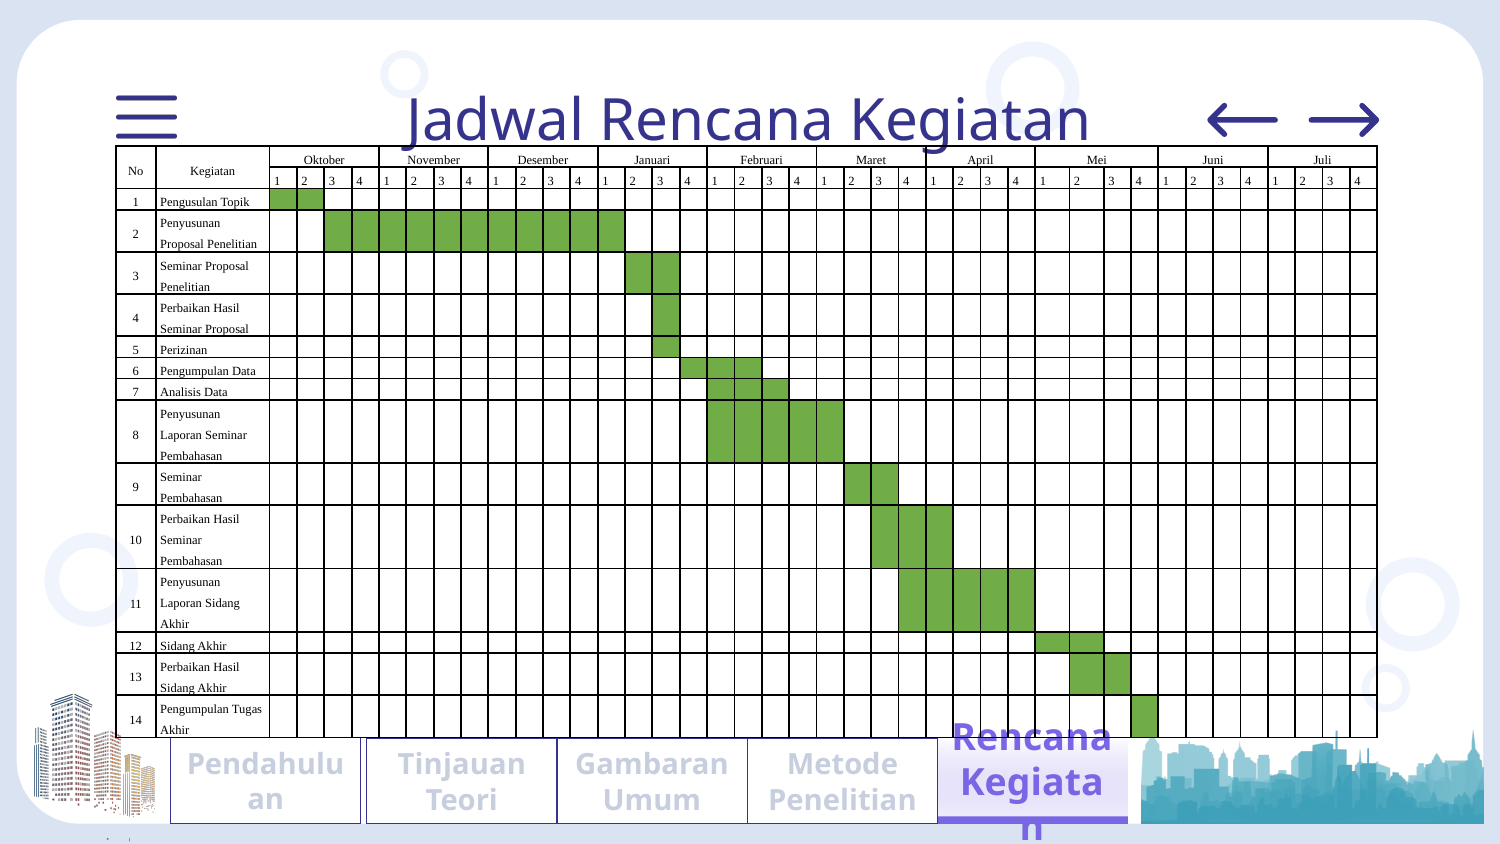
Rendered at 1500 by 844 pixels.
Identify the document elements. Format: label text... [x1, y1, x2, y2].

table_cell [1070, 464, 1103, 504]
table_cell [1214, 358, 1240, 378]
table_cell 2 [845, 168, 870, 188]
table_cell [270, 506, 296, 568]
table_cell [899, 696, 925, 737]
table_cell [1351, 569, 1376, 631]
table_cell [353, 189, 378, 209]
table_header Januari [599, 147, 706, 166]
table_cell [708, 295, 734, 335]
table_cell [1105, 506, 1130, 568]
table_cell [626, 337, 651, 357]
table_cell [708, 253, 734, 293]
table_cell 2 [735, 168, 761, 188]
table_cell [325, 506, 351, 568]
table_cell [1105, 337, 1130, 357]
table_cell [1296, 211, 1322, 251]
table_cell [1323, 696, 1349, 706]
table_cell [1159, 253, 1185, 293]
table_cell [571, 358, 597, 378]
table_cell [845, 654, 870, 694]
table_cell [489, 211, 515, 251]
table_cell [927, 464, 952, 504]
table_cell [899, 379, 925, 399]
table_cell [1036, 379, 1069, 399]
table_cell [380, 696, 405, 737]
table_cell [462, 654, 487, 694]
table_cell [1105, 696, 1130, 737]
table_cell [489, 506, 515, 568]
table_cell [407, 696, 433, 737]
table_cell 4 [571, 168, 597, 188]
table_cell [817, 654, 843, 694]
table_cell [1159, 379, 1185, 399]
table_cell [1241, 379, 1267, 399]
table_cell Perbaikan Hasil Sidang Akhir [157, 654, 269, 694]
table_cell [1241, 506, 1267, 568]
table_cell 1 [927, 168, 952, 188]
table_cell [325, 654, 351, 694]
table_cell 1 [708, 168, 734, 188]
table_cell [435, 211, 460, 251]
table_cell [653, 337, 679, 357]
table_cell 3 [1105, 168, 1130, 188]
table_header November [380, 147, 487, 166]
table_cell [899, 464, 925, 504]
table_cell [763, 358, 788, 378]
table_cell [954, 401, 980, 462]
table_cell [817, 337, 843, 357]
text_box Rencana Kegiatan [938, 738, 1128, 816]
table_cell [790, 569, 816, 631]
table_cell [1036, 189, 1069, 209]
table_cell [380, 464, 405, 504]
table_cell [954, 464, 980, 504]
table_cell [489, 189, 515, 209]
table_cell [1241, 358, 1267, 378]
table_cell [1159, 506, 1185, 568]
table_cell [1269, 295, 1294, 335]
table_cell [790, 211, 816, 251]
table_cell Analisis Data [157, 379, 269, 399]
table_cell [353, 696, 378, 737]
table_cell [681, 295, 706, 335]
table_cell [626, 401, 651, 462]
table_cell [763, 569, 788, 631]
table_cell [872, 506, 898, 568]
table_cell [763, 337, 788, 357]
table_cell [681, 696, 706, 737]
table_cell [462, 379, 487, 399]
table_cell [462, 358, 487, 378]
table_cell [1187, 337, 1212, 357]
table_cell [435, 633, 460, 652]
table_cell [1296, 654, 1322, 694]
table_cell Penyusunan Laporan Seminar Pembahasan [157, 401, 269, 462]
table_cell [817, 189, 843, 209]
table_cell [708, 654, 734, 694]
table_cell [599, 569, 624, 631]
table_cell [927, 569, 952, 631]
table_cell [735, 211, 761, 251]
table_cell [1351, 401, 1376, 462]
table_cell [517, 379, 542, 399]
table_cell [1159, 633, 1185, 652]
table_cell [845, 569, 870, 631]
table_cell [817, 253, 843, 293]
table_cell [708, 633, 734, 652]
table_cell [1269, 569, 1294, 631]
table_cell [872, 358, 898, 378]
table_cell [927, 696, 952, 737]
table_cell [1296, 189, 1322, 209]
table_cell [1036, 401, 1069, 462]
table_cell [1105, 464, 1130, 504]
table_cell [1323, 295, 1349, 335]
table_cell [270, 358, 296, 378]
table_cell [1070, 337, 1103, 357]
table_cell [489, 295, 515, 335]
table_cell [599, 506, 624, 568]
table_cell 12 [117, 633, 155, 652]
table_cell [817, 633, 843, 652]
table_cell [571, 401, 597, 462]
table_cell Pengumpulan Data [157, 358, 269, 378]
table_cell [981, 633, 1007, 652]
table_cell [489, 633, 515, 652]
table_cell [817, 696, 843, 737]
text_box Pendahuluan [170, 738, 361, 824]
table_cell [735, 358, 761, 378]
table_cell [1187, 569, 1212, 631]
table_cell [1009, 569, 1034, 631]
table_cell [1269, 337, 1294, 357]
table_cell [872, 379, 898, 399]
table_cell [626, 654, 651, 694]
table_cell [298, 379, 323, 399]
table_cell [407, 189, 433, 209]
table_cell 1 [1159, 168, 1185, 188]
table_cell [927, 189, 952, 209]
table_cell [435, 654, 460, 694]
table_cell [872, 633, 898, 652]
table_cell [626, 189, 651, 209]
table_cell [1009, 506, 1034, 568]
table_cell 4 [1009, 168, 1034, 188]
table_cell [845, 464, 870, 504]
table_cell [981, 379, 1007, 399]
table_cell [681, 464, 706, 504]
table_cell 3 [435, 168, 460, 188]
table_cell [489, 337, 515, 357]
table_cell [681, 379, 706, 399]
table_cell [708, 464, 734, 504]
table_cell 1 [817, 168, 843, 188]
table_cell [571, 253, 597, 293]
table_cell [1132, 337, 1157, 357]
table_cell [817, 295, 843, 335]
table_cell [1269, 379, 1294, 399]
table_cell [763, 189, 788, 209]
table_cell [1269, 696, 1294, 706]
table_cell [489, 253, 515, 293]
table_cell 2 [117, 211, 155, 251]
table_cell [1214, 569, 1240, 631]
table_cell [1351, 379, 1376, 399]
table_cell [790, 464, 816, 504]
table_cell [599, 633, 624, 652]
table_cell [954, 654, 980, 694]
table_cell [954, 295, 980, 335]
table_cell [735, 569, 761, 631]
table_cell [462, 211, 487, 251]
table_cell [899, 633, 925, 652]
table_cell [462, 633, 487, 652]
table_cell 2 [298, 168, 323, 188]
table_cell [1323, 379, 1349, 399]
table_cell [1105, 633, 1130, 652]
table_cell 1 [489, 168, 515, 188]
table_cell [1269, 506, 1294, 568]
table_cell [735, 379, 761, 399]
table_cell Sidang Akhir [157, 633, 269, 652]
table_cell [735, 401, 761, 462]
table_cell [981, 401, 1007, 462]
table_cell [1296, 295, 1322, 335]
table_cell [1187, 506, 1212, 568]
table_cell [544, 253, 569, 293]
table_cell [817, 211, 843, 251]
table_cell 3 [981, 168, 1007, 188]
table_cell [1214, 337, 1240, 357]
table_header April [927, 147, 1034, 166]
table_cell [927, 633, 952, 652]
table_cell [763, 696, 788, 737]
table_cell [298, 464, 323, 504]
table_cell [954, 358, 980, 378]
table_cell [763, 401, 788, 462]
table_cell [571, 379, 597, 399]
table_cell [407, 506, 433, 568]
table_cell [489, 379, 515, 399]
table_cell [1269, 633, 1294, 652]
table_cell [708, 506, 734, 568]
table_cell [407, 337, 433, 357]
table_cell 11 [117, 569, 155, 631]
table_cell [790, 337, 816, 357]
table_cell [407, 295, 433, 335]
table_cell [353, 654, 378, 694]
table_cell 3 [872, 168, 898, 188]
table_cell [1214, 696, 1240, 706]
table_cell [981, 569, 1007, 631]
table_cell [981, 189, 1007, 209]
table_cell 1 [270, 168, 296, 188]
table_cell [653, 211, 679, 251]
table_cell [1105, 358, 1130, 378]
table_cell [353, 358, 378, 378]
picture [33, 687, 157, 844]
table_cell [489, 401, 515, 462]
table_cell [353, 464, 378, 504]
table_cell [489, 654, 515, 694]
table_cell [763, 633, 788, 652]
table_cell [681, 569, 706, 631]
table_cell 3 [117, 253, 155, 293]
table_cell [544, 569, 569, 631]
table_cell [599, 358, 624, 378]
table_cell [708, 358, 734, 378]
table_cell [653, 569, 679, 631]
table_cell [1159, 295, 1185, 335]
table_cell [1009, 358, 1034, 378]
table_cell Penyusunan Proposal Penelitian [157, 211, 269, 251]
table_cell [544, 358, 569, 378]
table_cell [298, 189, 323, 209]
table_cell [708, 696, 734, 737]
table_cell [1070, 211, 1103, 251]
table_cell [1351, 337, 1376, 357]
table_cell [1159, 337, 1185, 357]
table_cell [626, 696, 651, 737]
table_cell [981, 358, 1007, 378]
table_cell [380, 295, 405, 335]
table_cell [353, 337, 378, 357]
table_cell [571, 337, 597, 357]
table_cell [1187, 379, 1212, 399]
table_cell [1269, 358, 1294, 378]
table_cell [790, 189, 816, 209]
table_cell [270, 696, 296, 737]
table_cell [626, 633, 651, 652]
table_cell 3 [763, 168, 788, 188]
table_cell [1241, 654, 1267, 694]
table_cell [708, 337, 734, 357]
table_cell 2 [1070, 168, 1103, 188]
table_cell 4 [117, 295, 155, 335]
table_cell 4 [1241, 168, 1267, 188]
table_cell [1296, 569, 1322, 631]
table_cell [899, 211, 925, 251]
table_cell [1214, 295, 1240, 335]
table_cell [462, 569, 487, 631]
table_cell [681, 253, 706, 293]
table_cell [845, 379, 870, 399]
table_cell [517, 569, 542, 631]
table_cell [735, 654, 761, 694]
table_cell [1351, 464, 1376, 504]
table_cell [1269, 654, 1294, 694]
table_cell 4 [353, 168, 378, 188]
table_cell [1351, 189, 1376, 209]
table_cell [981, 253, 1007, 293]
table_cell [872, 696, 898, 737]
table_cell [544, 211, 569, 251]
table_cell [817, 464, 843, 504]
text_box Gambaran Umum [557, 738, 747, 824]
table_cell [599, 295, 624, 335]
table_cell [763, 211, 788, 251]
table_cell [1214, 211, 1240, 251]
table_cell [735, 295, 761, 335]
table_cell 6 [117, 358, 155, 378]
table_cell 4 [1132, 168, 1157, 188]
table_cell [380, 569, 405, 631]
table_cell [407, 211, 433, 251]
table_cell [681, 401, 706, 462]
table_cell [790, 253, 816, 293]
table_header Februari [708, 147, 816, 166]
table_cell [845, 696, 870, 737]
table_cell [927, 654, 952, 694]
table_cell Penyusunan Laporan Sidang Akhir [157, 569, 269, 631]
table_cell [462, 464, 487, 504]
table_cell [571, 211, 597, 251]
table_cell [899, 295, 925, 335]
table_cell [1009, 401, 1034, 462]
table_cell [1296, 358, 1322, 378]
table_cell 10 [117, 506, 155, 568]
table_cell [653, 506, 679, 568]
table_cell [599, 696, 624, 737]
table_cell [517, 506, 542, 568]
table_cell [626, 464, 651, 504]
table_cell [353, 401, 378, 462]
table_cell [1009, 633, 1034, 652]
table_cell [1132, 506, 1157, 568]
table_cell [270, 295, 296, 335]
table_cell [380, 337, 405, 357]
table_cell [489, 358, 515, 378]
table_cell [1241, 337, 1267, 357]
table_cell [270, 211, 296, 251]
table_cell [845, 189, 870, 209]
table_cell [1351, 253, 1376, 293]
table_cell [544, 654, 569, 694]
picture [116, 95, 177, 139]
table_cell [1187, 401, 1212, 462]
table_cell [1009, 696, 1034, 737]
table_cell [1351, 654, 1376, 694]
table_cell [1187, 633, 1212, 652]
table_cell [517, 337, 542, 357]
table_cell [435, 189, 460, 209]
table_cell [380, 633, 405, 652]
table_cell [1296, 464, 1322, 504]
table_cell 3 [653, 168, 679, 188]
table_cell [407, 358, 433, 378]
table_cell [681, 633, 706, 652]
table_cell [1269, 211, 1294, 251]
table_cell Perizinan [157, 337, 269, 357]
table_cell [270, 464, 296, 504]
table_cell [1132, 295, 1157, 335]
table_cell [517, 295, 542, 335]
table_cell [270, 337, 296, 357]
table_cell [298, 654, 323, 694]
table_cell [517, 358, 542, 378]
table_cell [489, 464, 515, 504]
table_cell [1159, 189, 1185, 209]
table_cell [325, 696, 351, 737]
table_cell [845, 211, 870, 251]
table_cell [1323, 358, 1349, 378]
table_cell [626, 358, 651, 378]
title Jadwal Rencana Kegiatan [115, 70, 1382, 165]
table_cell [298, 358, 323, 378]
table_cell [1009, 654, 1034, 694]
table_cell [1214, 506, 1240, 568]
text_box [938, 816, 1128, 824]
table_cell [1241, 464, 1267, 504]
table_cell 2 [1296, 168, 1322, 188]
table_cell [298, 337, 323, 357]
table_header Oktober [270, 147, 378, 166]
table_cell [899, 337, 925, 357]
table_cell [981, 464, 1007, 504]
table_cell [954, 633, 980, 652]
table_cell [1296, 337, 1322, 357]
table_header Desember [489, 147, 597, 166]
table_cell [1159, 358, 1185, 378]
table_cell [899, 401, 925, 462]
table_cell [681, 189, 706, 209]
table_cell [763, 654, 788, 694]
table_cell 2 [407, 168, 433, 188]
table_cell [517, 654, 542, 694]
table_cell [790, 401, 816, 462]
table_cell [681, 506, 706, 568]
table_cell [544, 337, 569, 357]
table_cell 3 [544, 168, 569, 188]
table_cell [380, 211, 405, 251]
table_cell [872, 337, 898, 357]
table_cell [653, 696, 679, 737]
table_cell [599, 401, 624, 462]
table_cell [708, 401, 734, 462]
table_cell [1132, 358, 1157, 378]
table_cell [599, 464, 624, 504]
table_cell [899, 189, 925, 209]
table_cell [462, 696, 487, 737]
table_cell [599, 379, 624, 399]
table_cell [1009, 211, 1034, 251]
table_cell [599, 189, 624, 209]
table_cell [872, 464, 898, 504]
table_cell [435, 569, 460, 631]
table_cell [872, 189, 898, 209]
table_cell 8 [117, 401, 155, 462]
table_cell [653, 295, 679, 335]
table_cell [1132, 633, 1157, 652]
table_cell [380, 189, 405, 209]
table_cell 4 [1351, 168, 1376, 188]
table_cell [325, 295, 351, 335]
table_cell [735, 464, 761, 504]
table_cell [1105, 295, 1130, 335]
table_cell [325, 358, 351, 378]
table_cell [407, 654, 433, 694]
table_cell [927, 401, 952, 462]
table_cell [298, 401, 323, 462]
table_cell [1241, 633, 1267, 652]
table_cell [1132, 401, 1157, 462]
table_cell [899, 358, 925, 378]
text_box Tinjauan Teori [366, 738, 557, 824]
table_cell [927, 295, 952, 335]
table_cell [954, 189, 980, 209]
table_cell [653, 633, 679, 652]
table_cell [1296, 401, 1322, 462]
table_cell [981, 506, 1007, 568]
table_cell [817, 506, 843, 568]
table_cell [462, 401, 487, 462]
table_cell [1036, 506, 1069, 568]
table_cell [599, 654, 624, 694]
table_cell [1351, 358, 1376, 378]
table_cell [681, 654, 706, 694]
table_cell [270, 189, 296, 209]
table_cell [1187, 253, 1212, 293]
table_cell [571, 633, 597, 652]
table_cell [817, 401, 843, 462]
table_cell [1070, 506, 1103, 568]
table_cell [1105, 379, 1130, 399]
table_cell [1132, 211, 1157, 251]
table_cell [298, 211, 323, 251]
table_header Juni [1159, 147, 1267, 166]
table_cell [1159, 401, 1185, 462]
table_cell [708, 569, 734, 631]
table_cell [872, 569, 898, 631]
table_cell [1241, 253, 1267, 293]
table_cell [1009, 464, 1034, 504]
table_cell [544, 189, 569, 209]
table_cell [1351, 295, 1376, 335]
table_cell [1187, 211, 1212, 251]
table_cell [407, 633, 433, 652]
table_cell [1105, 189, 1130, 209]
table_cell [325, 253, 351, 293]
table_cell [1187, 358, 1212, 378]
table_cell [927, 253, 952, 293]
table_cell [899, 654, 925, 694]
table_cell [1105, 654, 1130, 694]
table_cell [298, 633, 323, 652]
table_cell [517, 253, 542, 293]
table_cell [435, 358, 460, 378]
table_cell [1132, 253, 1157, 293]
table_cell [1241, 189, 1267, 209]
table_cell [1269, 464, 1294, 504]
table_cell [571, 696, 597, 737]
table_cell [1187, 654, 1212, 694]
table_cell [435, 295, 460, 335]
table_cell [954, 337, 980, 357]
table_cell [981, 654, 1007, 694]
table_cell [1296, 633, 1322, 652]
table_cell [380, 401, 405, 462]
table_cell [1323, 401, 1349, 462]
table_cell Pengumpulan Tugas Akhir [160, 696, 269, 737]
table_cell [1323, 211, 1349, 251]
table_cell [653, 654, 679, 694]
table_cell [1159, 696, 1185, 706]
table_cell [1070, 295, 1103, 335]
table_cell [353, 211, 378, 251]
table_cell [817, 358, 843, 378]
table_cell 2 [1187, 168, 1212, 188]
table_header No [117, 147, 155, 188]
table_cell [1070, 654, 1103, 694]
table_cell [435, 696, 460, 737]
table_cell 5 [117, 337, 155, 357]
table_cell [435, 337, 460, 357]
table_cell [1070, 569, 1103, 631]
table_cell [489, 696, 515, 737]
table_cell [1241, 401, 1267, 462]
table_cell [544, 401, 569, 462]
table_cell 1 [117, 189, 155, 209]
table_cell [845, 295, 870, 335]
table_cell [790, 506, 816, 568]
table_cell [325, 379, 351, 399]
table_cell [571, 189, 597, 209]
table_cell [462, 295, 487, 335]
table_cell [1036, 633, 1069, 652]
table_cell [981, 337, 1007, 357]
table_cell [1036, 211, 1069, 251]
table_cell [1214, 633, 1240, 652]
table_cell [763, 506, 788, 568]
table_cell [571, 295, 597, 335]
table_cell [1269, 253, 1294, 293]
table_cell [1241, 295, 1267, 335]
table_cell [1070, 253, 1103, 293]
table_cell [380, 506, 405, 568]
table_cell [763, 464, 788, 504]
table_cell [1132, 379, 1157, 399]
table_cell 2 [626, 168, 651, 188]
table_cell [1187, 295, 1212, 335]
table_cell [653, 189, 679, 209]
table_cell [1214, 654, 1240, 694]
table_cell [927, 358, 952, 378]
table_cell [599, 253, 624, 293]
table_cell [1296, 696, 1322, 706]
table_cell [872, 401, 898, 462]
table_cell [954, 211, 980, 251]
table_cell [298, 253, 323, 293]
table_cell [489, 569, 515, 631]
table_cell 4 [790, 168, 816, 188]
table_cell [1036, 654, 1069, 694]
table_cell [1036, 569, 1069, 631]
table_cell [1323, 506, 1349, 568]
table_cell [1323, 189, 1349, 209]
table_cell [407, 401, 433, 462]
table_cell [1009, 379, 1034, 399]
table_cell [380, 253, 405, 293]
table_cell [1323, 633, 1349, 652]
table_cell [353, 379, 378, 399]
table_cell [790, 295, 816, 335]
table_cell 1 [1036, 168, 1069, 188]
table_cell [298, 295, 323, 335]
table_cell 9 [117, 464, 155, 504]
table_cell [380, 379, 405, 399]
table_cell [817, 379, 843, 399]
table_cell Seminar Pembahasan [157, 464, 269, 504]
table_cell [1009, 189, 1034, 209]
table_cell [1070, 379, 1103, 399]
table_cell [845, 506, 870, 568]
table_cell [1351, 633, 1376, 652]
table_cell [1009, 253, 1034, 293]
table_cell [435, 506, 460, 568]
table_cell [1159, 654, 1185, 694]
table_cell [435, 379, 460, 399]
table_cell [325, 211, 351, 251]
table_cell [790, 696, 816, 737]
table_cell [845, 358, 870, 378]
table_cell [544, 506, 569, 568]
table_cell [1323, 654, 1349, 694]
table_cell Perbaikan Hasil Seminar Proposal [157, 295, 269, 335]
table_cell [517, 189, 542, 209]
table_cell [380, 654, 405, 694]
table_cell [735, 633, 761, 652]
table_cell [790, 358, 816, 378]
table_cell 3 [1323, 168, 1349, 188]
table_cell [571, 464, 597, 504]
table_cell [735, 253, 761, 293]
table_cell [1036, 358, 1069, 378]
table_cell [270, 253, 296, 293]
table_cell [407, 253, 433, 293]
table_cell [1070, 358, 1103, 378]
table_cell [899, 253, 925, 293]
table_cell [653, 401, 679, 462]
table_cell [817, 569, 843, 631]
table_cell [954, 379, 980, 399]
table_cell [462, 506, 487, 568]
table_cell [298, 569, 323, 631]
table_cell [517, 211, 542, 251]
table_cell [1105, 401, 1130, 462]
table_cell [325, 401, 351, 462]
table_cell [1323, 253, 1349, 293]
table_cell [1036, 337, 1069, 357]
table_cell [571, 569, 597, 631]
table_cell [763, 253, 788, 293]
table_cell [353, 506, 378, 568]
table_cell [1214, 464, 1240, 504]
table_cell [954, 253, 980, 293]
table_cell [270, 569, 296, 631]
table_cell [1009, 295, 1034, 335]
table_cell [790, 654, 816, 694]
table_cell [325, 464, 351, 504]
table_cell [981, 295, 1007, 335]
table_cell [735, 189, 761, 209]
table_cell [872, 253, 898, 293]
table_cell [872, 654, 898, 694]
table_cell [735, 696, 761, 737]
table_cell [735, 337, 761, 357]
table_cell [681, 358, 706, 378]
table_cell [872, 295, 898, 335]
table_cell 2 [954, 168, 980, 188]
table_cell 1 [599, 168, 624, 188]
table_cell [708, 189, 734, 209]
table_cell 13 [117, 654, 155, 687]
table_cell Seminar Proposal Penelitian [157, 253, 269, 293]
table_cell [435, 464, 460, 504]
table_cell [298, 696, 323, 737]
table_cell [270, 633, 296, 652]
picture [1141, 707, 1484, 824]
table_cell [1214, 401, 1240, 462]
table_cell [1132, 696, 1157, 737]
table_cell [626, 569, 651, 631]
table_cell [927, 379, 952, 399]
table_cell Pengusulan Topik [157, 189, 269, 209]
table_cell [544, 633, 569, 652]
table_cell [1323, 569, 1349, 631]
table_cell [517, 633, 542, 652]
table_cell [1132, 189, 1157, 209]
table_cell [270, 654, 296, 694]
table_cell 2 [517, 168, 542, 188]
table_cell [1241, 696, 1267, 706]
table_cell [763, 379, 788, 399]
table_cell [899, 506, 925, 568]
table_header Maret [817, 147, 925, 166]
table_cell [1296, 506, 1322, 568]
table_cell [1070, 633, 1103, 652]
table_cell [1241, 569, 1267, 631]
table_cell [1036, 295, 1069, 335]
table_cell [1269, 401, 1294, 462]
table_header Mei [1036, 147, 1157, 166]
table_cell [1214, 379, 1240, 399]
table_cell [544, 379, 569, 399]
table_cell [435, 401, 460, 462]
table_cell [1351, 506, 1376, 568]
table_cell [325, 189, 351, 209]
table_cell [1351, 696, 1376, 706]
table_cell [681, 211, 706, 251]
table_cell [626, 379, 651, 399]
table_cell [735, 506, 761, 568]
table_cell 3 [325, 168, 351, 188]
table_cell [270, 401, 296, 462]
table_cell [353, 633, 378, 652]
table_cell [954, 506, 980, 568]
table_cell [517, 464, 542, 504]
table_cell [626, 295, 651, 335]
table_cell 4 [462, 168, 487, 188]
table_cell [899, 569, 925, 631]
table_cell [1009, 337, 1034, 357]
table_cell [1105, 569, 1130, 631]
table_cell [1187, 696, 1212, 706]
table_cell [845, 253, 870, 293]
table_cell [1070, 401, 1103, 462]
table_cell 3 [1214, 168, 1240, 188]
table_cell [462, 253, 487, 293]
table_cell [1187, 189, 1212, 209]
table_cell Perbaikan Hasil Seminar Pembahasan [157, 506, 269, 568]
table_cell [845, 337, 870, 357]
table_cell [325, 569, 351, 631]
table_cell 1 [1269, 168, 1294, 188]
table_cell [1159, 464, 1185, 504]
table_cell [353, 569, 378, 631]
table_cell [1036, 464, 1069, 504]
table_cell [1323, 464, 1349, 504]
table_cell [571, 506, 597, 568]
table_cell [435, 253, 460, 293]
table_cell [1105, 211, 1130, 251]
table_cell [981, 696, 1007, 737]
table_cell [544, 696, 569, 737]
table_cell [1214, 253, 1240, 293]
table_cell [708, 211, 734, 251]
table_cell [544, 464, 569, 504]
table_cell [1214, 189, 1240, 209]
table_cell [681, 337, 706, 357]
table_cell [872, 211, 898, 251]
table_cell [1323, 337, 1349, 357]
table_cell [653, 253, 679, 293]
table_cell [544, 295, 569, 335]
table_cell [380, 358, 405, 378]
table_cell [790, 379, 816, 399]
table_cell [462, 189, 487, 209]
table_cell [1036, 696, 1069, 737]
table_cell [1351, 211, 1376, 251]
table_cell [653, 358, 679, 378]
table_cell [1296, 253, 1322, 293]
table_cell [790, 633, 816, 652]
text_box Metode Penelitian [747, 738, 938, 824]
table_cell 4 [899, 168, 925, 188]
table_cell [462, 337, 487, 357]
table_cell [708, 379, 734, 399]
table_cell [626, 253, 651, 293]
table_cell [954, 696, 980, 737]
table_cell [626, 506, 651, 568]
table_cell [517, 401, 542, 462]
table_cell [407, 379, 433, 399]
table_cell [1070, 189, 1103, 209]
table_cell [981, 211, 1007, 251]
table_cell [1132, 654, 1157, 694]
table_cell [927, 506, 952, 568]
table_cell 7 [117, 379, 155, 399]
table_cell [599, 337, 624, 357]
table_cell [1187, 464, 1212, 504]
table_cell 1 [380, 168, 405, 188]
table_cell [407, 569, 433, 631]
table_cell [1105, 253, 1130, 293]
table_cell 4 [681, 168, 706, 188]
table_cell [653, 464, 679, 504]
table_cell [407, 464, 433, 504]
table_cell [927, 211, 952, 251]
table_cell [626, 211, 651, 251]
table_cell [954, 569, 980, 631]
table_cell [1070, 696, 1103, 737]
table_cell [927, 337, 952, 357]
table_cell [1159, 569, 1185, 631]
table_cell [1159, 211, 1185, 251]
table_cell [653, 379, 679, 399]
table_cell [1036, 253, 1069, 293]
table_cell [845, 633, 870, 652]
table_header Juli [1269, 147, 1376, 166]
table_cell [325, 337, 351, 357]
table_cell [1132, 464, 1157, 504]
table_cell [1241, 211, 1267, 251]
table_cell [517, 696, 542, 737]
table_cell [353, 253, 378, 293]
table_header Kegiatan [157, 147, 269, 188]
table_cell [353, 295, 378, 335]
table_cell [1296, 379, 1322, 399]
table_cell [325, 633, 351, 652]
table_cell [298, 506, 323, 568]
table_cell [1269, 189, 1294, 209]
table_cell [571, 654, 597, 694]
table_cell [270, 379, 296, 399]
table_cell [1132, 569, 1157, 631]
table_cell [845, 401, 870, 462]
table_cell [763, 295, 788, 335]
table_cell [599, 211, 624, 251]
